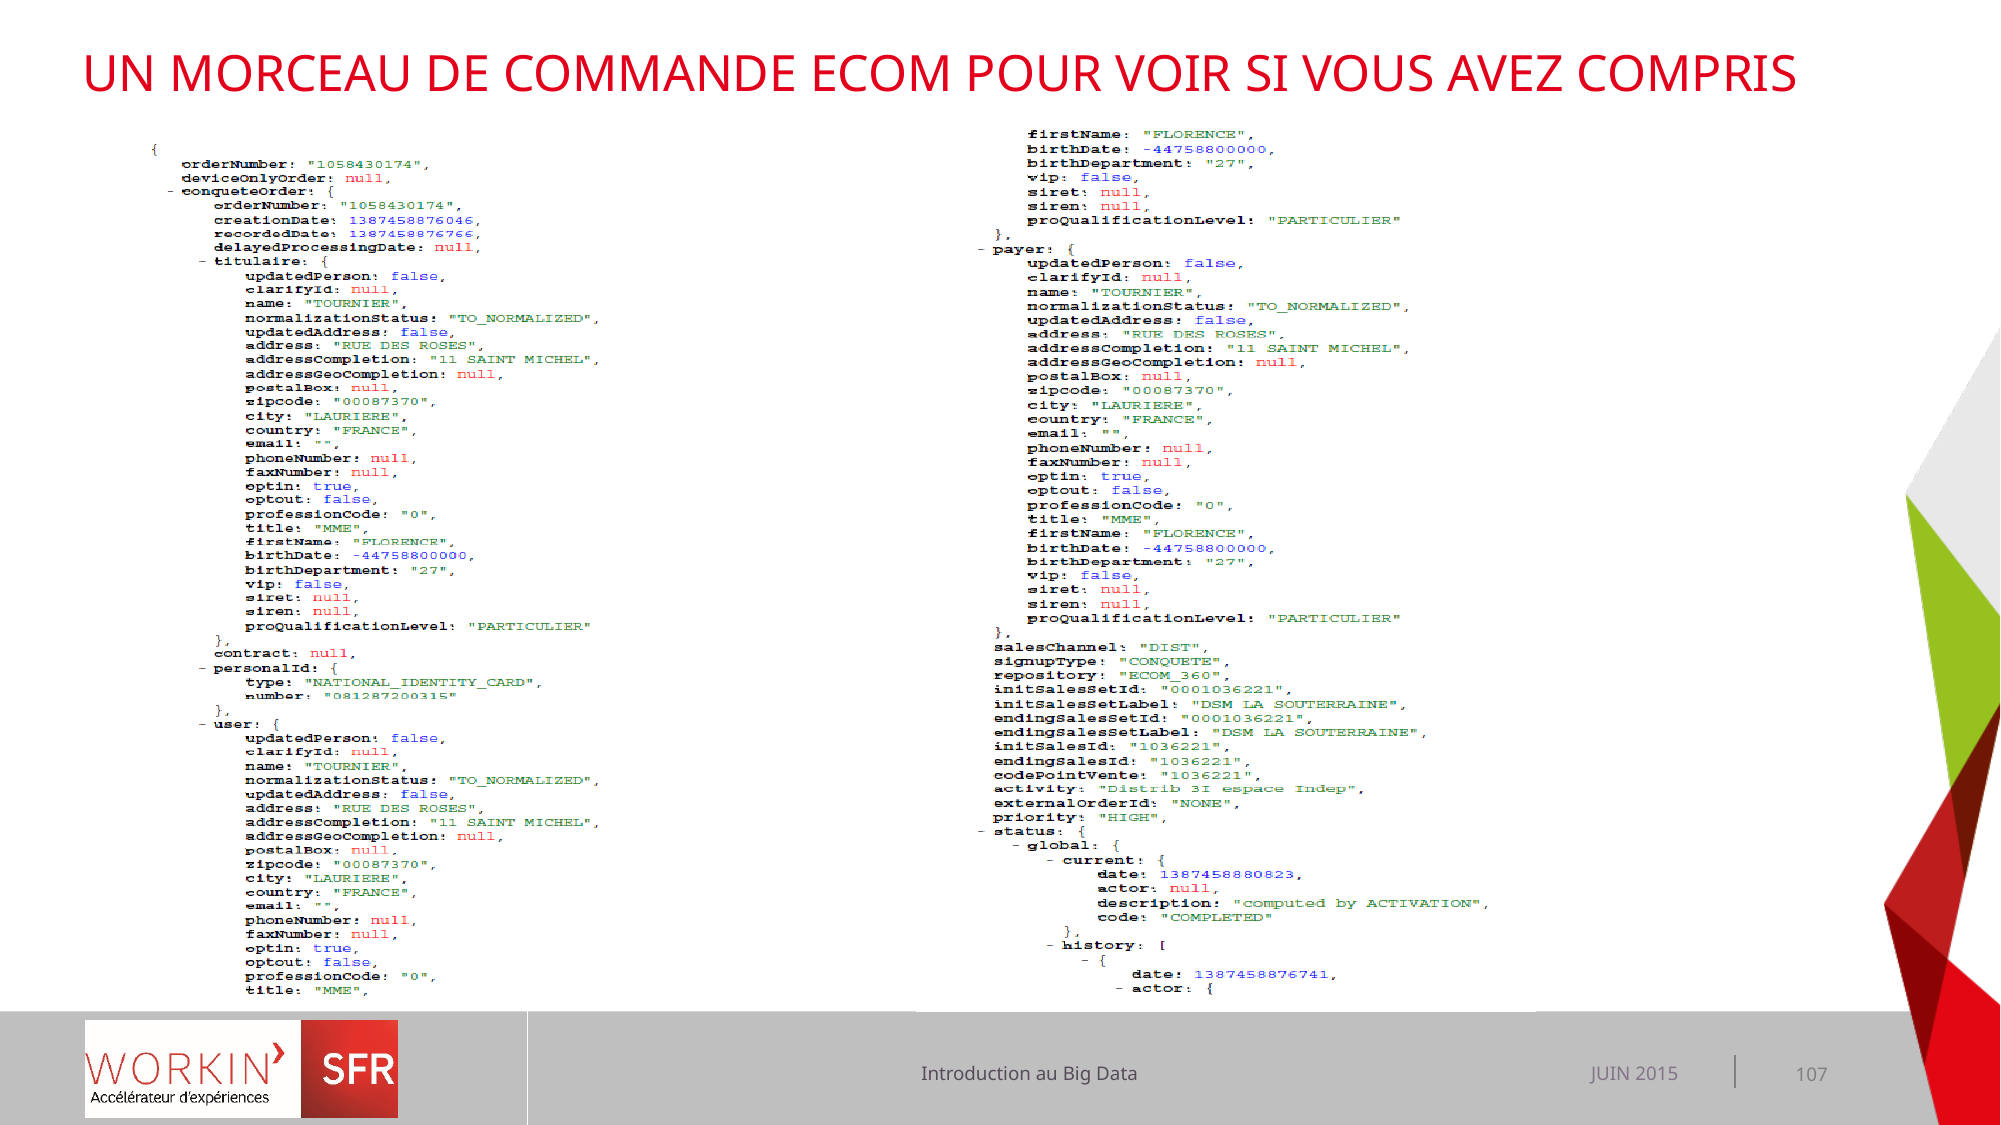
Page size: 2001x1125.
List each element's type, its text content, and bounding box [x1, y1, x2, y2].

slide_number JUIN 2015 [1538, 1043, 1731, 1104]
slide_number 107 [1749, 1045, 1875, 1106]
title UN MORCEAU DE COMMANDE ECOM POUR VOIR SI VOUS AVEZ COMPRIS [55, 42, 1945, 185]
picture [1753, 239, 2001, 1125]
picture [916, 113, 1536, 1012]
picture [137, 132, 659, 1008]
picture [85, 1020, 398, 1118]
